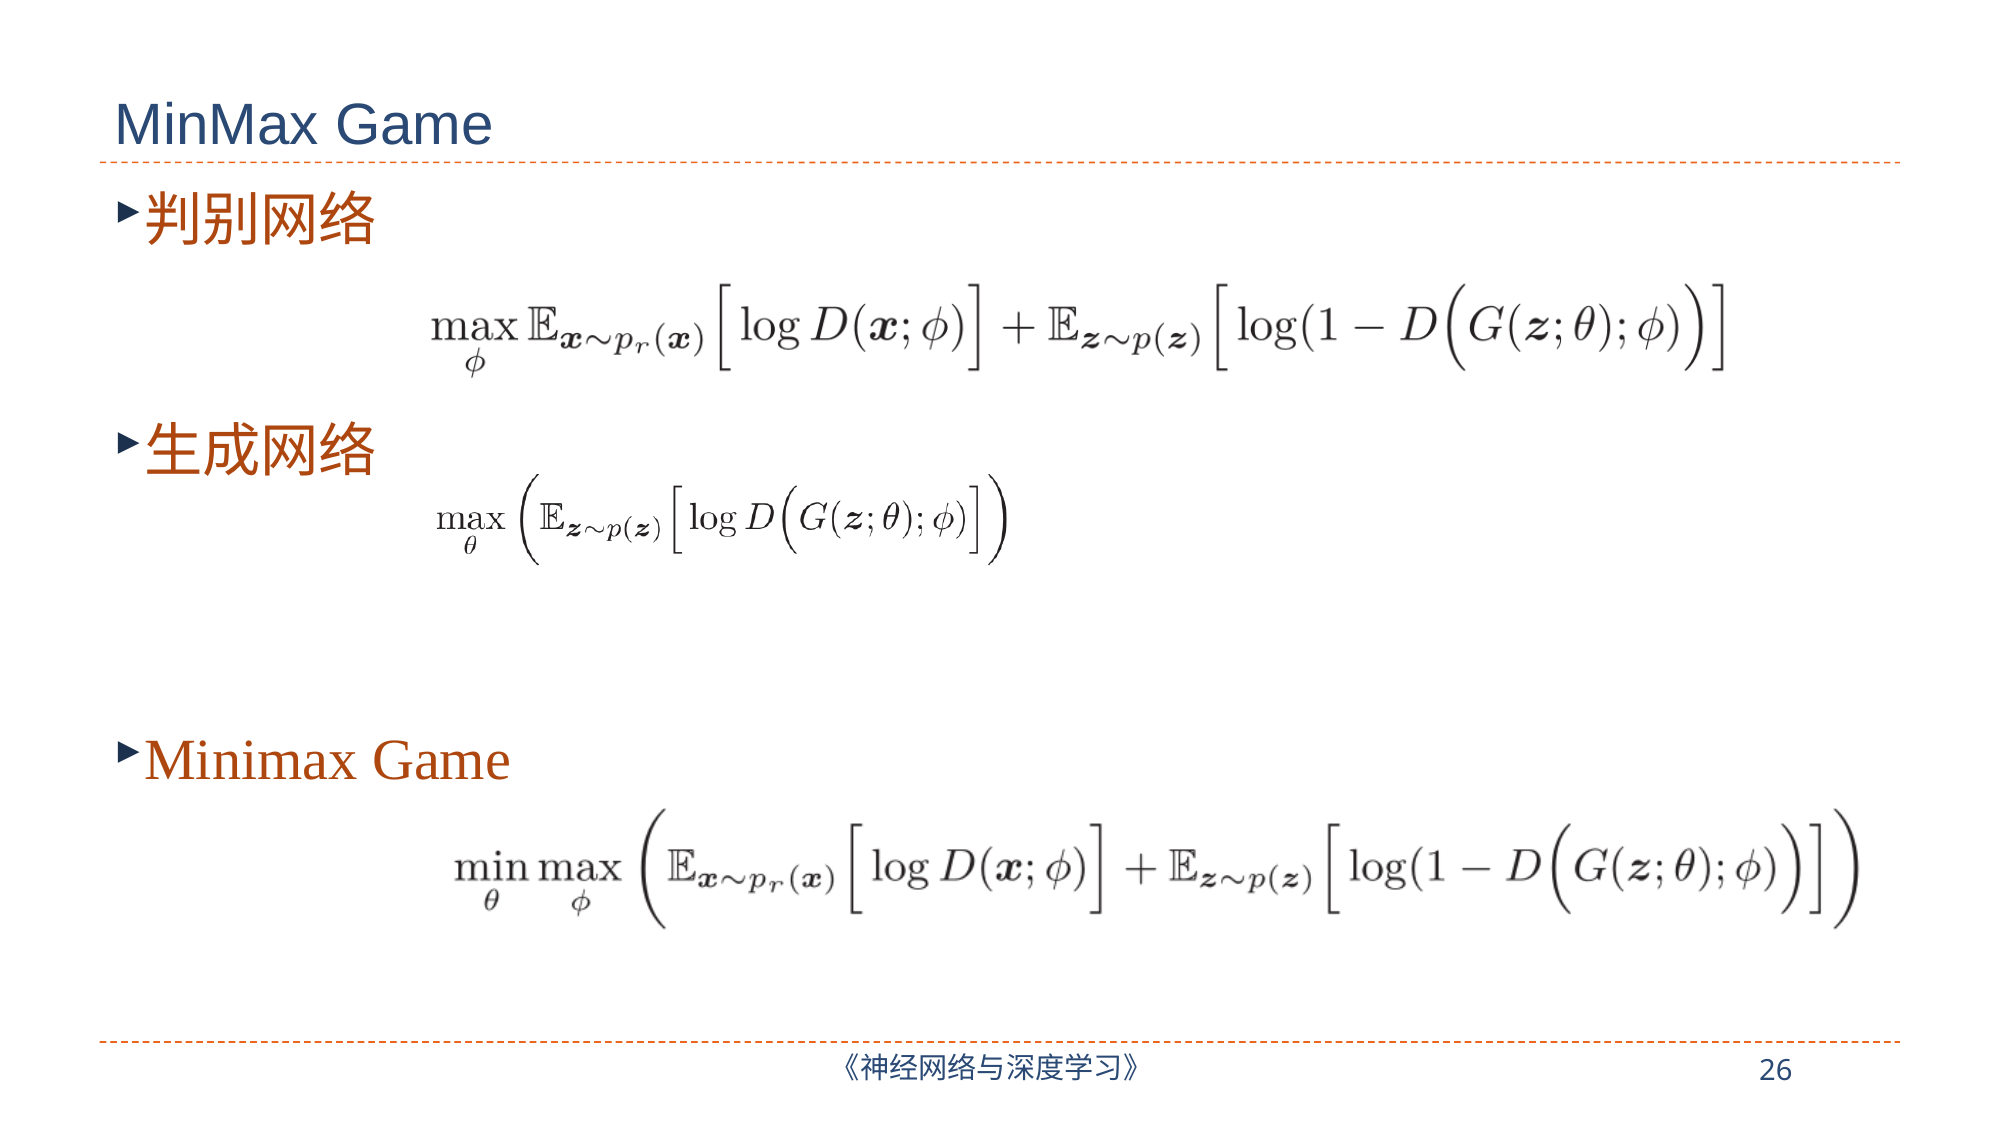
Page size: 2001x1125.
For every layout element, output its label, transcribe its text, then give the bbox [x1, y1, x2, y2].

picture [424, 274, 1733, 388]
picture [449, 808, 1865, 930]
list 判别网络 生成网络 Minimax Game [99, 174, 1900, 1006]
picture [424, 474, 1023, 577]
title MinMax Game [99, 24, 1900, 164]
